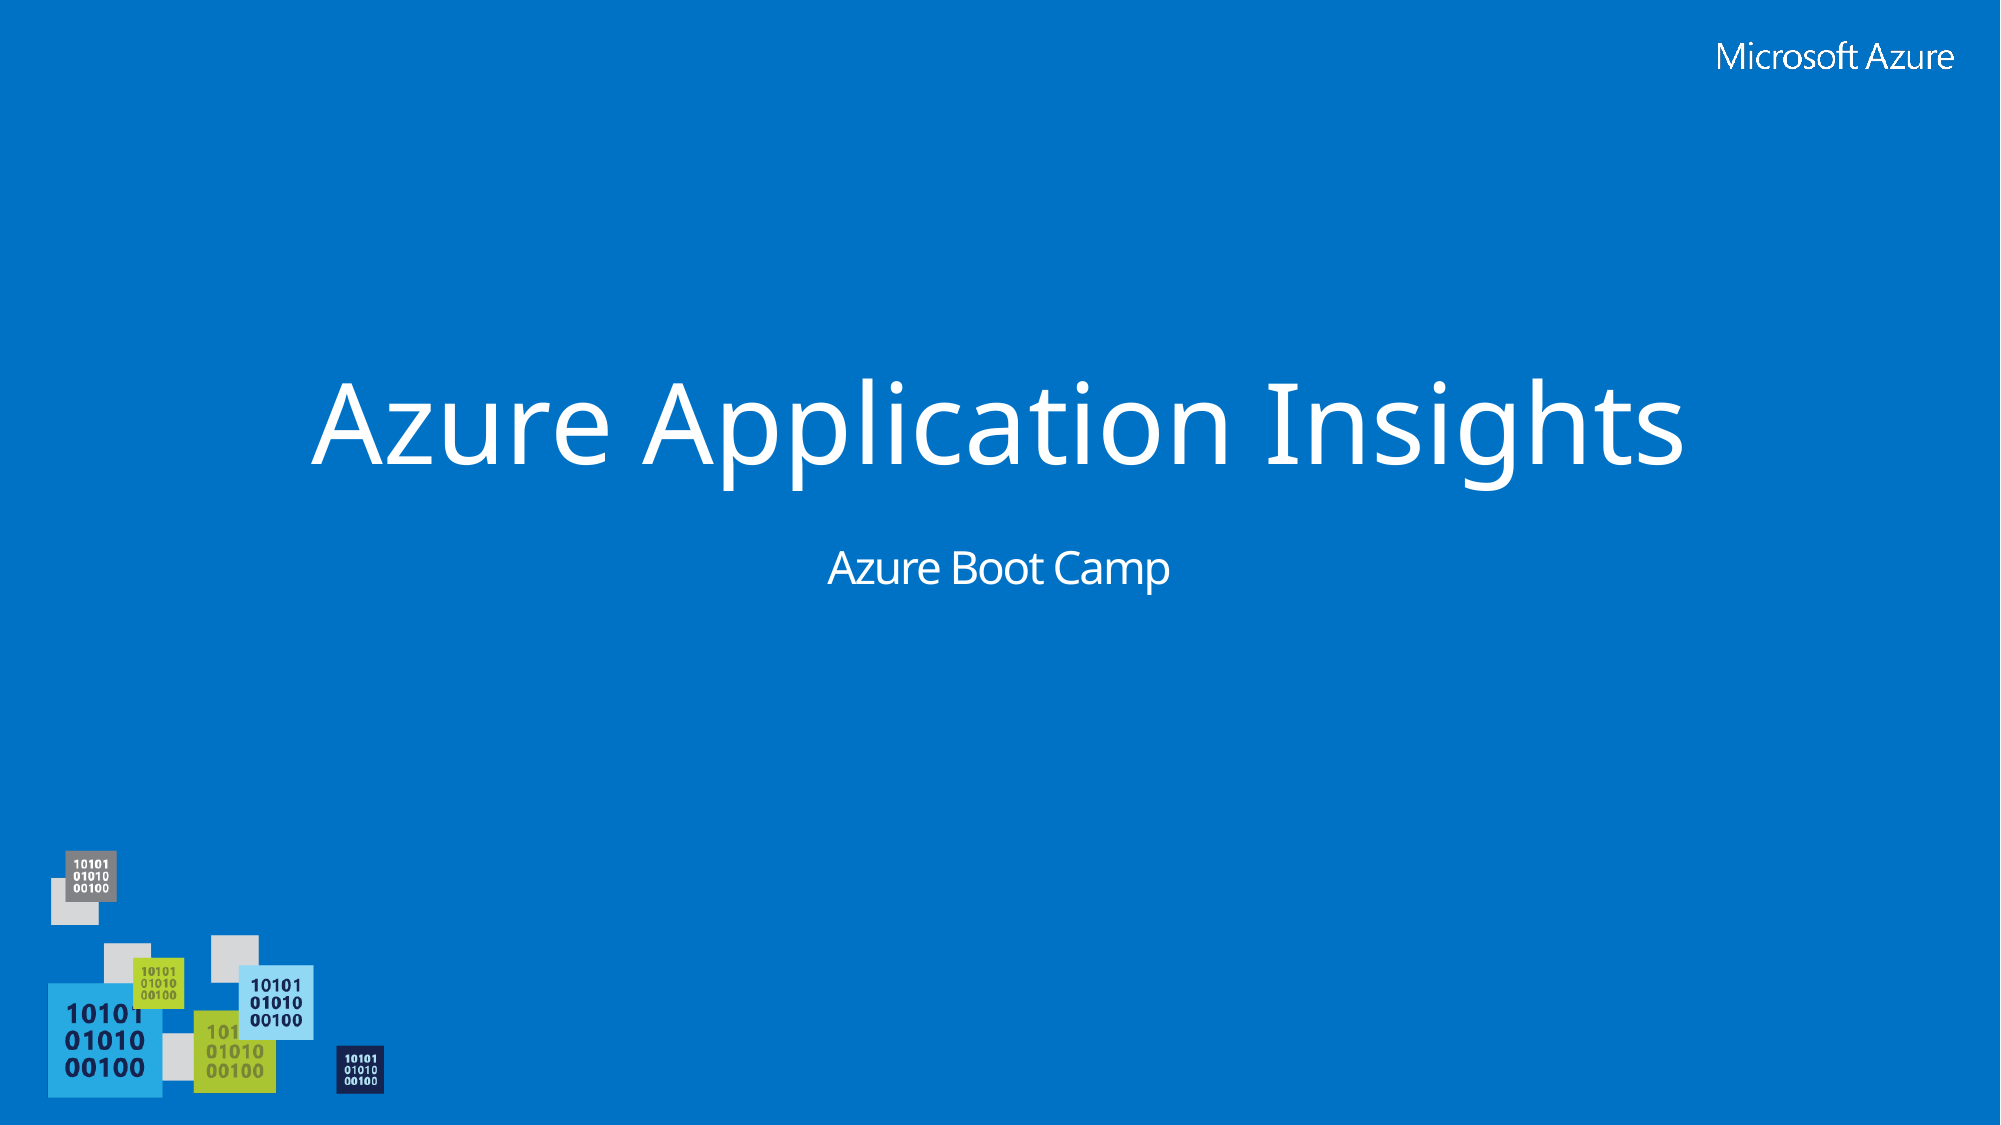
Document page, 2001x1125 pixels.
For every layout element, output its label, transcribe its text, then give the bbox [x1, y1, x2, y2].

title Azure Application Insights [0, 360, 2000, 537]
picture [17, 808, 463, 1125]
picture [1699, 24, 1972, 87]
list Azure Boot Camp [0, 537, 2000, 700]
